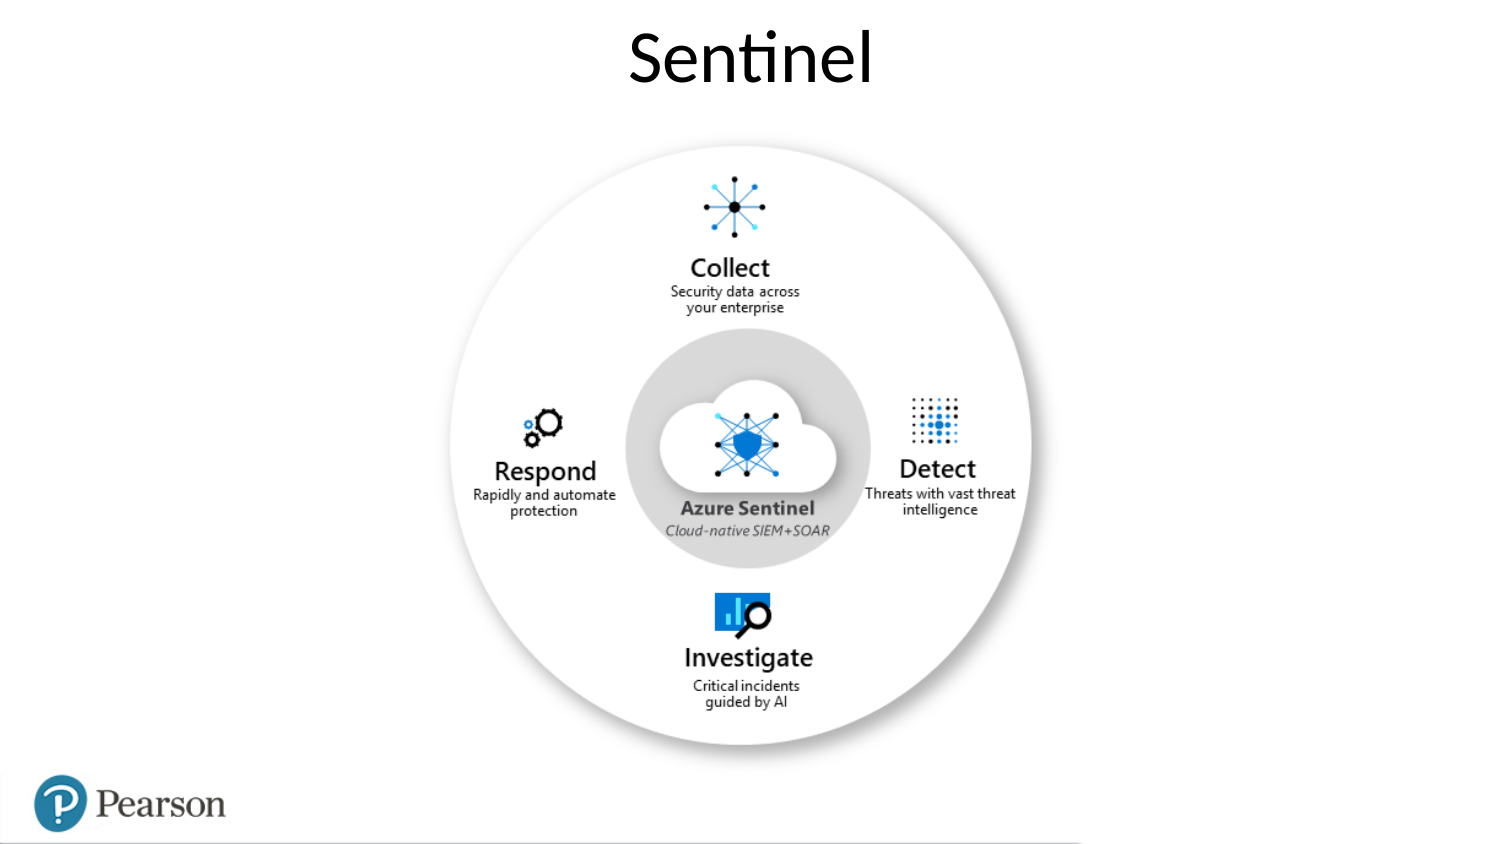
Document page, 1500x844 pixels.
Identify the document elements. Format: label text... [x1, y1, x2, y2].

picture [0, 0, 1500, 844]
title Sentinel [132, 0, 1371, 92]
